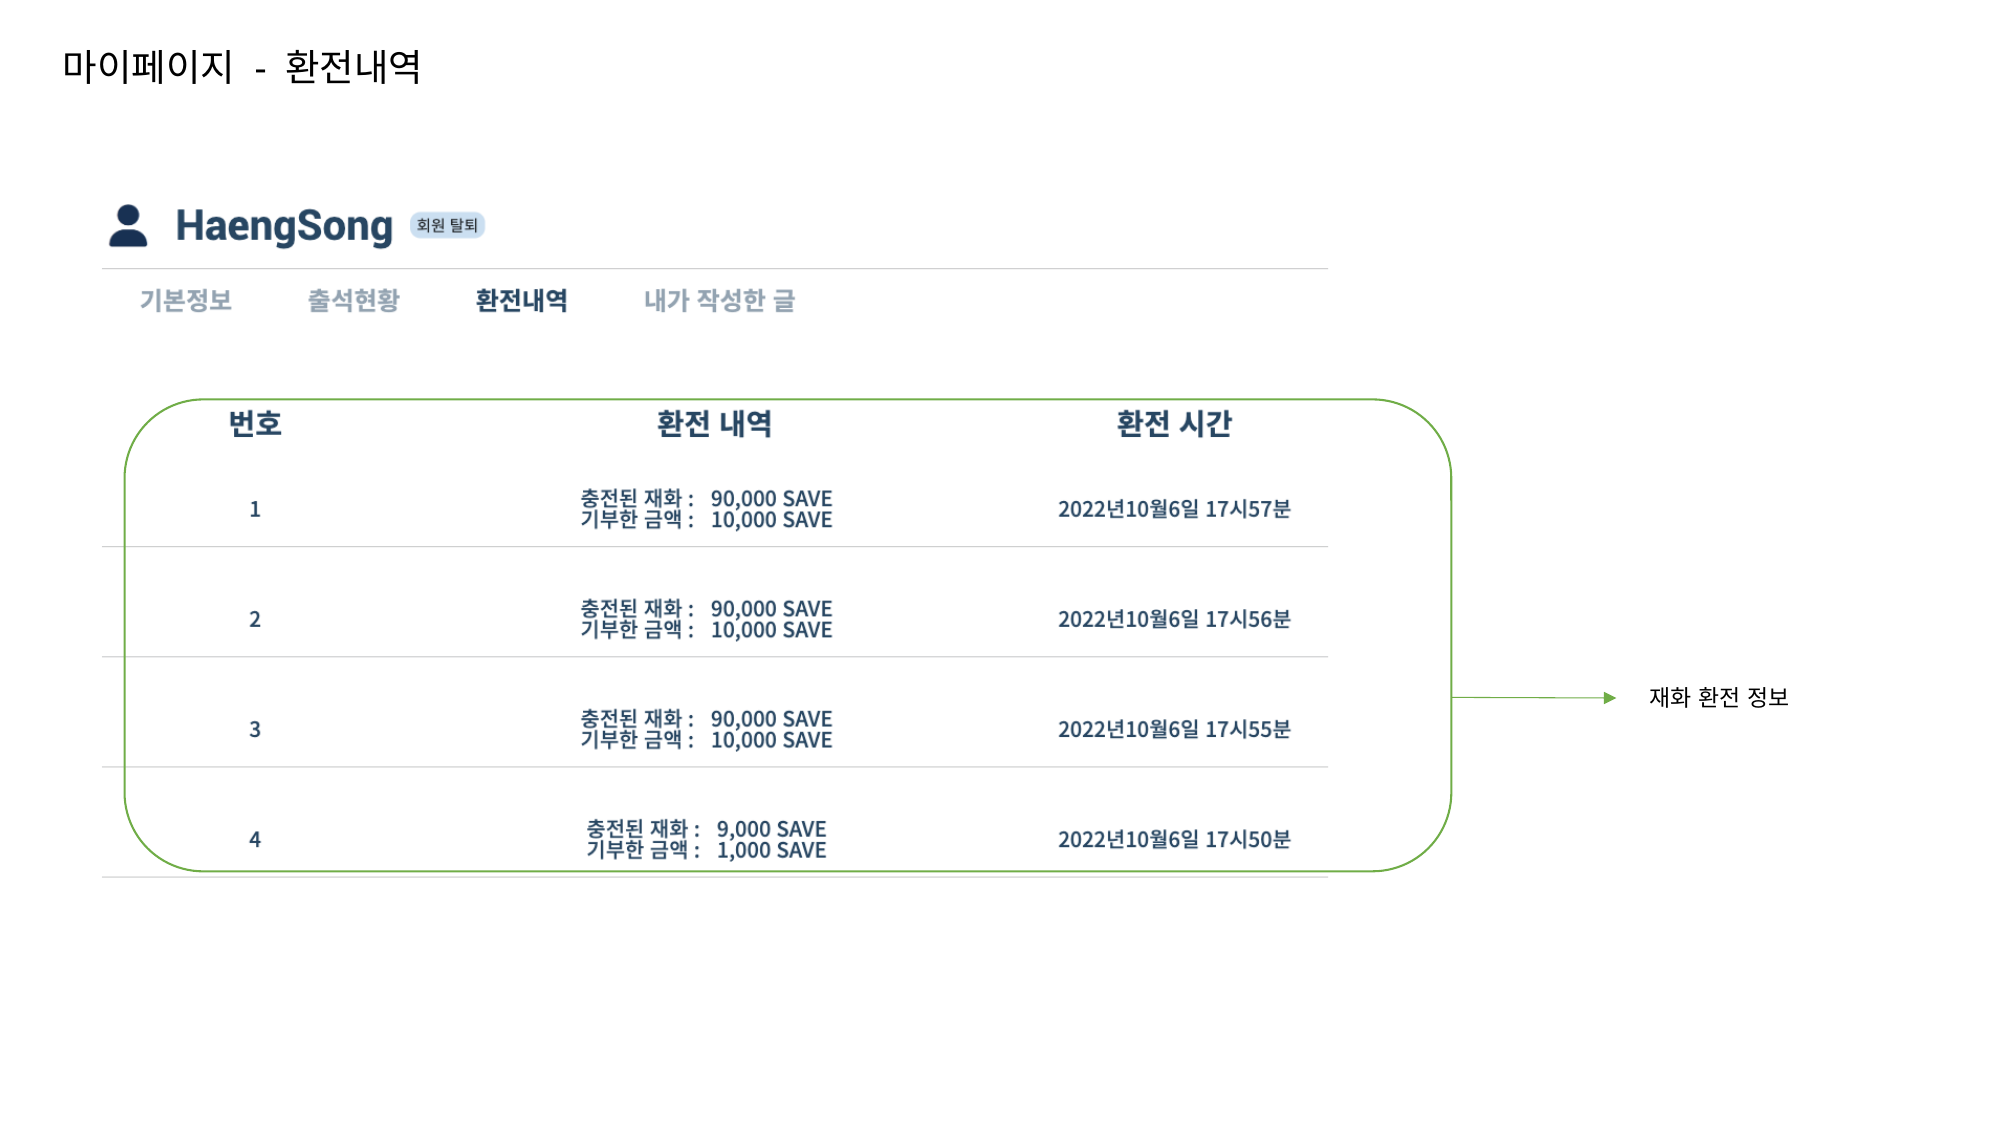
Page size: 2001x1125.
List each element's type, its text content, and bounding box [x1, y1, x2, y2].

text_box [1434, 427, 1453, 844]
text_box 마이페이지 - 환전내역 [47, 36, 439, 97]
picture [36, 115, 1434, 1057]
text_box 재화 환전 정보 [1634, 675, 2000, 719]
